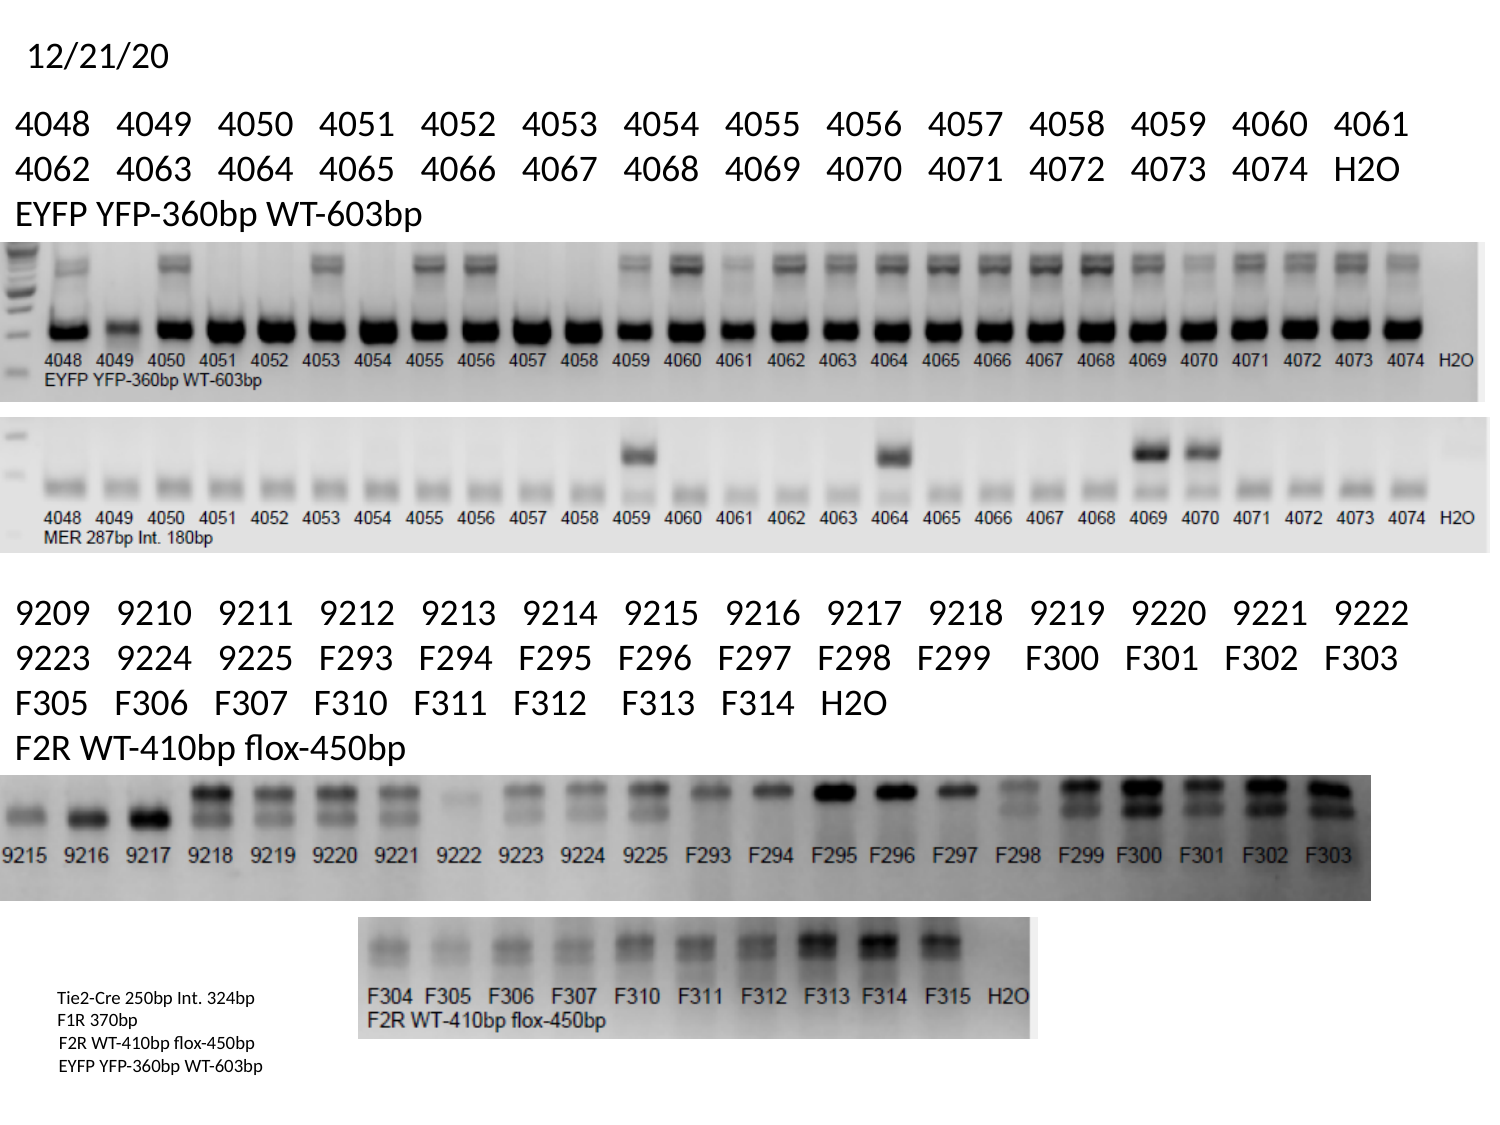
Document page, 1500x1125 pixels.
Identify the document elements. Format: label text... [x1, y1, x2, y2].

text_box F1R 370bp [42, 1000, 153, 1038]
text_box F2R WT-410bp flox-450bp [44, 1023, 270, 1046]
picture [0, 242, 1486, 402]
text_box 12/21/20 [11, 23, 184, 84]
text_box EYFP YFP-360bp WT-603bp [43, 1046, 278, 1085]
text_box 4048 4049 4050 4051 4052 4053 4054 4055 4056 4057 4058 4059 4060 4061 4062 4063 4064 4065 4066 4067 4068 4069 4070 4071 4072 4073 4074 H2O EYFP YFP-360bp WT-603bp [0, 91, 1500, 242]
picture [0, 775, 1371, 901]
picture [358, 917, 1039, 1039]
picture [0, 417, 1490, 553]
text_box Tie2-Cre 250bp Int. 324bp [42, 978, 270, 1016]
text_box 9209 9210 9211 9212 9213 9214 9215 9216 9217 9218 9219 9220 9221 9222 9223 9224 9225 F293 F294 F295 F296 F297 F298 F299 F300 F301 F302 F303 F305 F306 F307 F310 F311 F312 F313 F314 H2O F2R WT-410bp flox-450bp [0, 580, 1500, 776]
